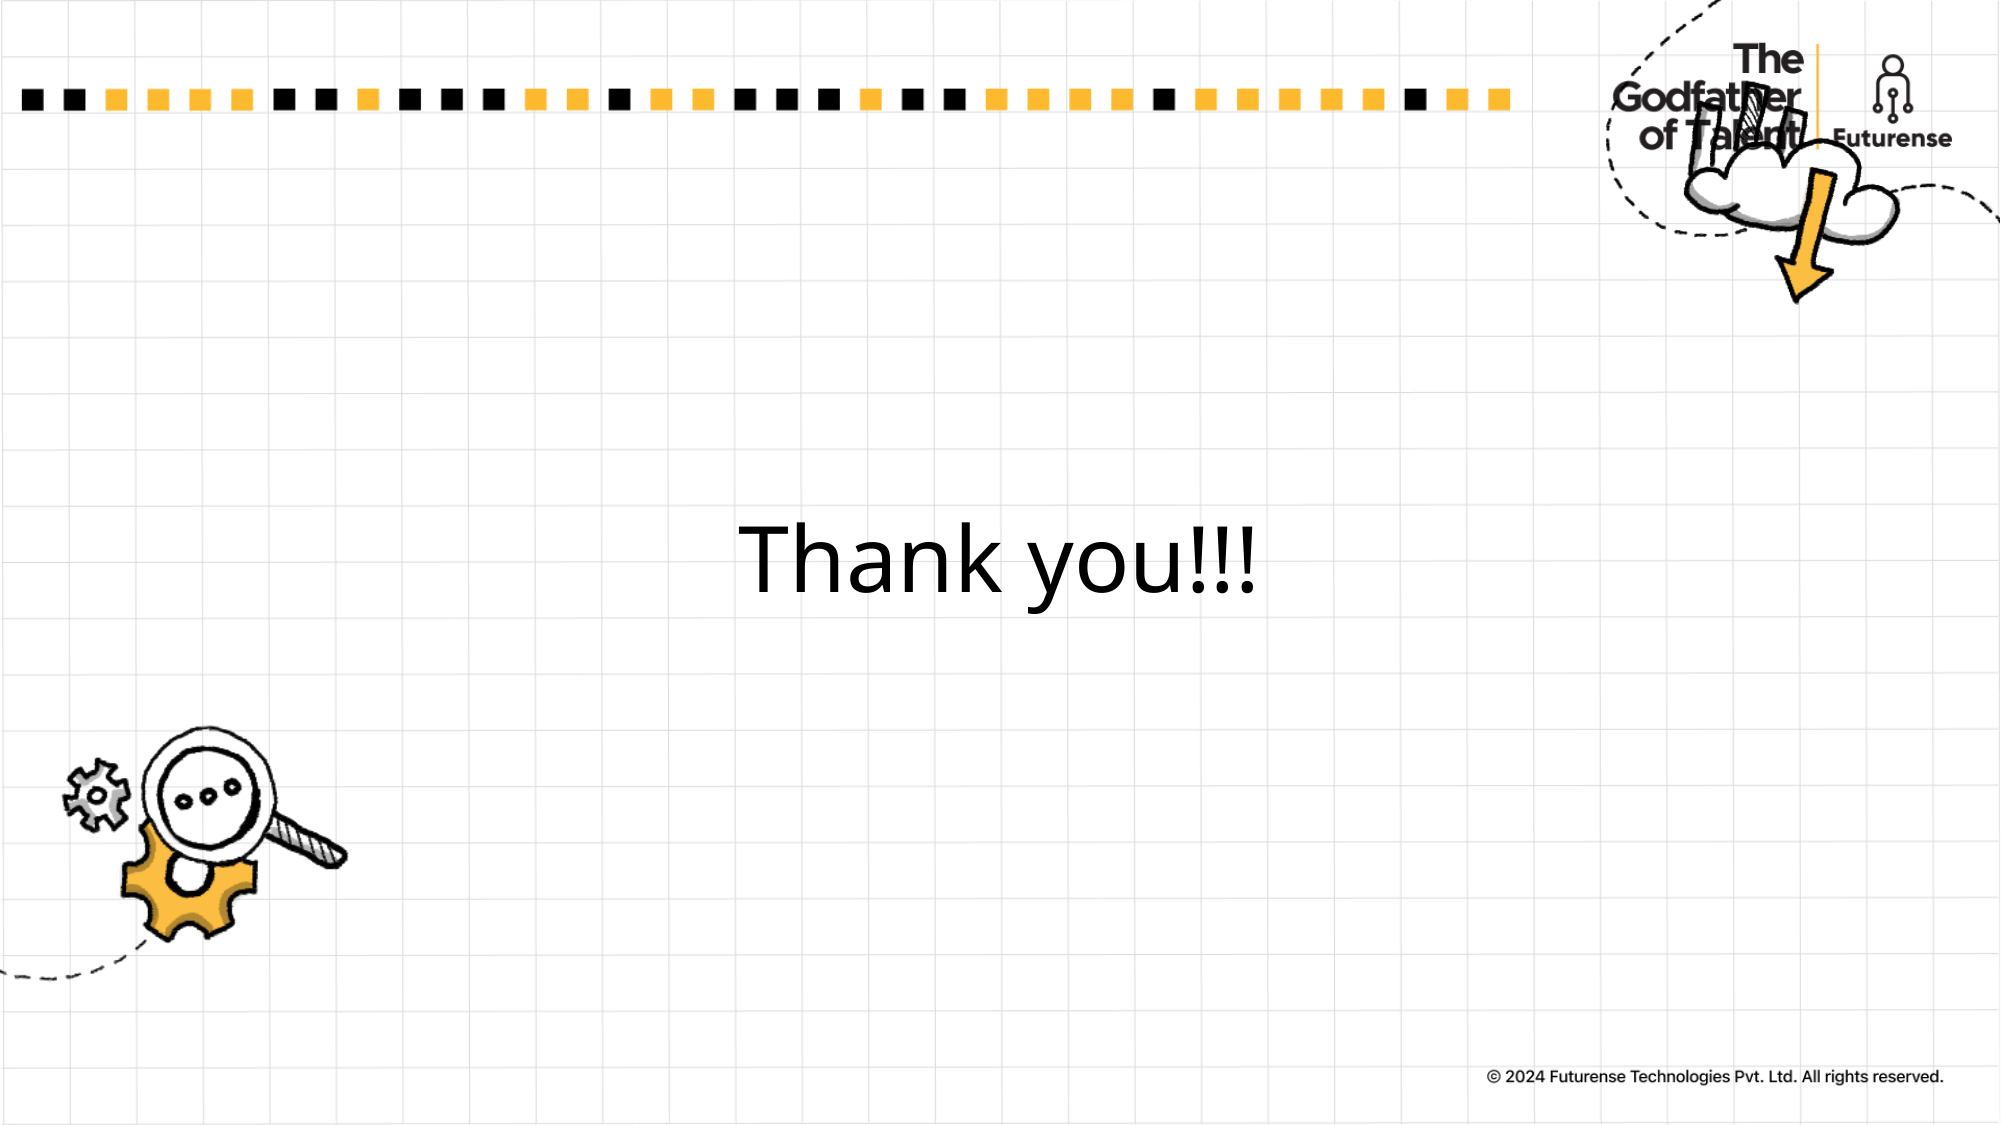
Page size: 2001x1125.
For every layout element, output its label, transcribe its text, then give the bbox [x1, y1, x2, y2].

title Thank you!!! [382, 453, 1618, 672]
picture [0, 0, 2001, 1125]
